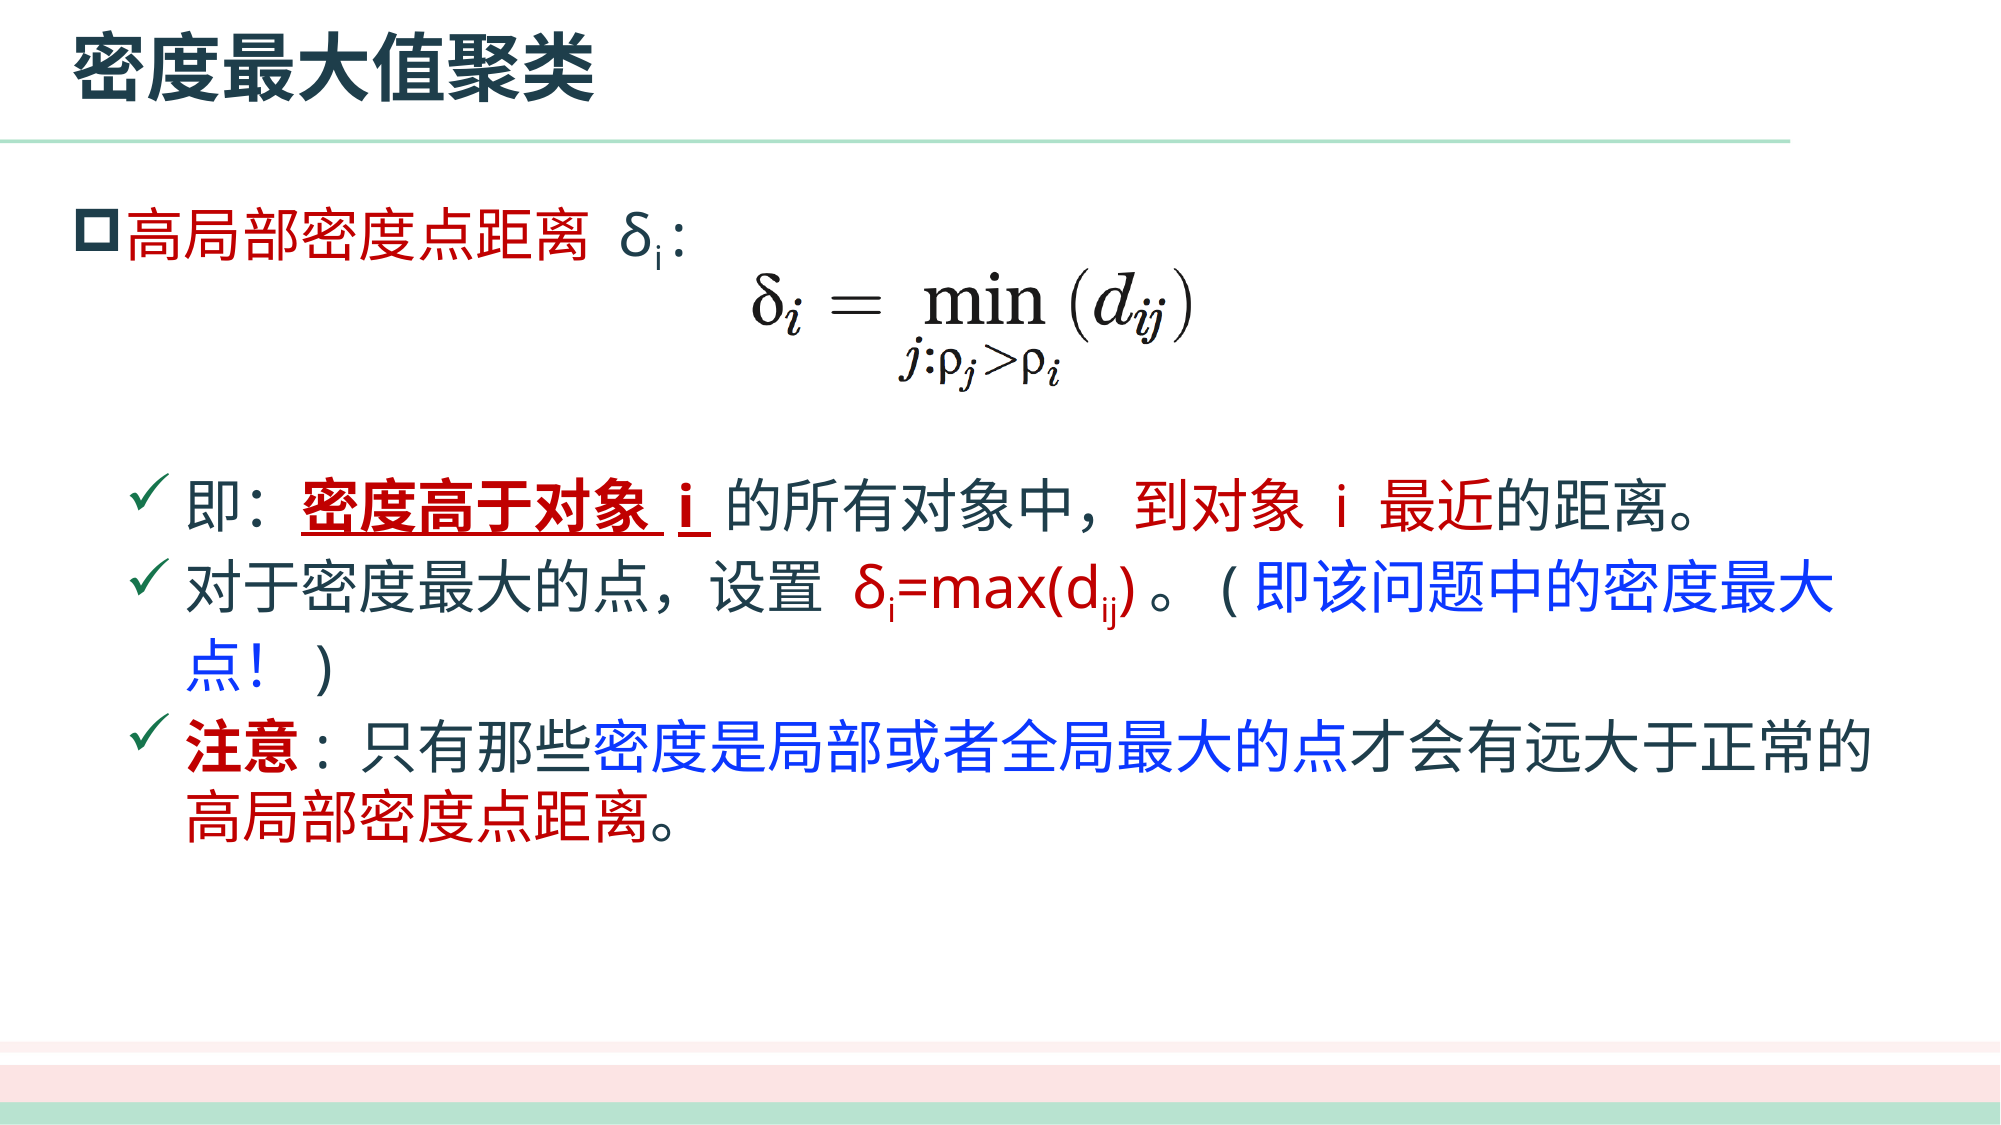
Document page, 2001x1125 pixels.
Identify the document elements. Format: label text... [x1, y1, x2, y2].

title 密度最大值聚类 [56, 7, 1782, 135]
list 高局部密度点距离 δi : 即：密度高于对象 i 的所有对象中，到对象 i 最近的距离。 对于密度最大的点，设置 δi=max(dij)。(即该问题中的密度最大点！) 注意: 只有那些密度是局部或者全局最大的点才会有远大于正常的高局部密度点距离。 [56, 190, 1942, 999]
picture [0, 0, 2001, 1125]
